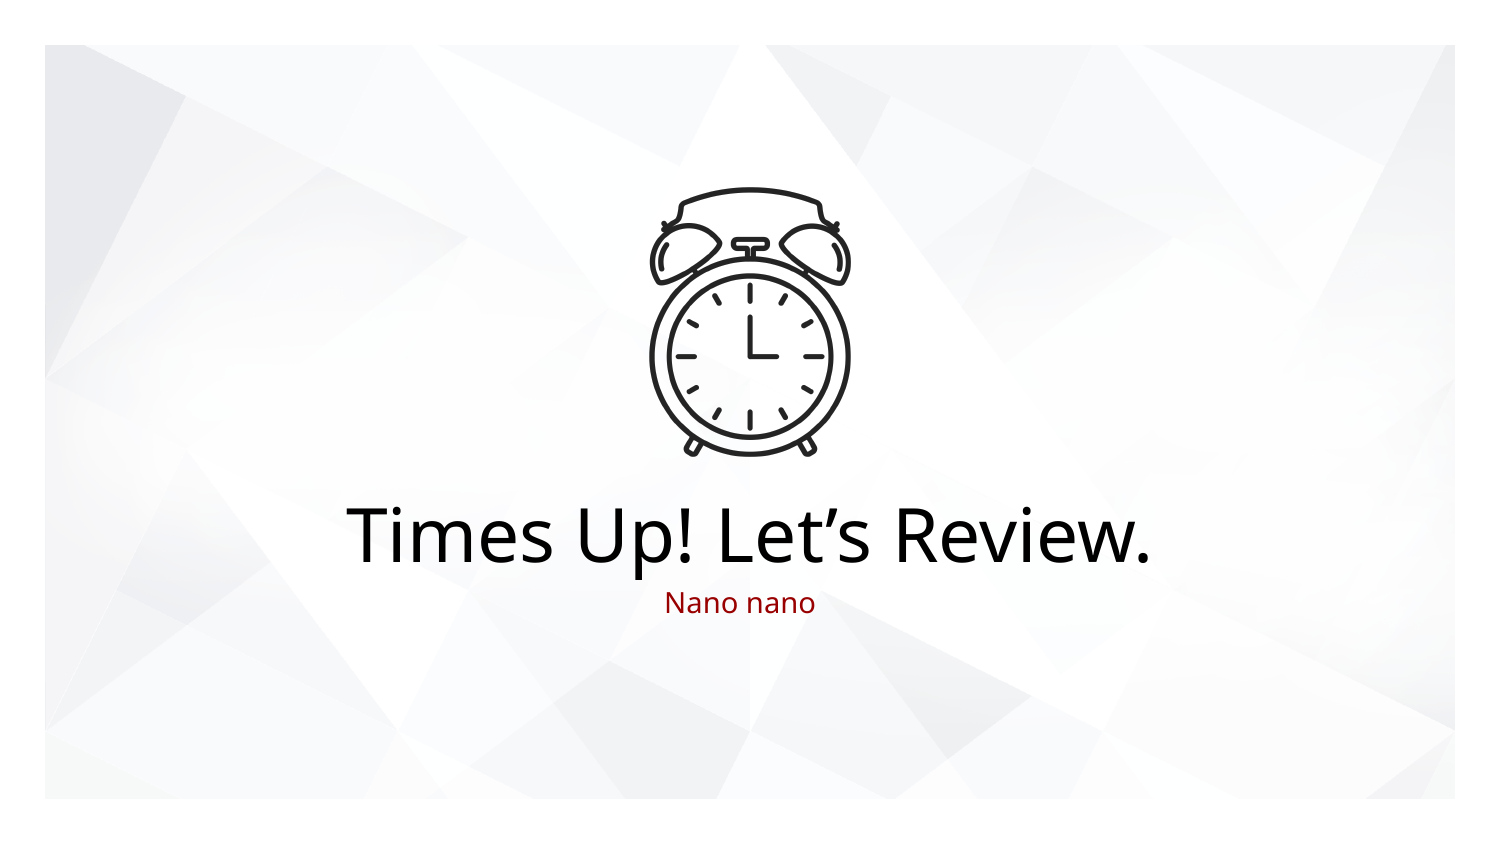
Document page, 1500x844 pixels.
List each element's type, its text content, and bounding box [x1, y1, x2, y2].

text_box Nano nano [392, 569, 1089, 681]
picture [45, 45, 1455, 799]
